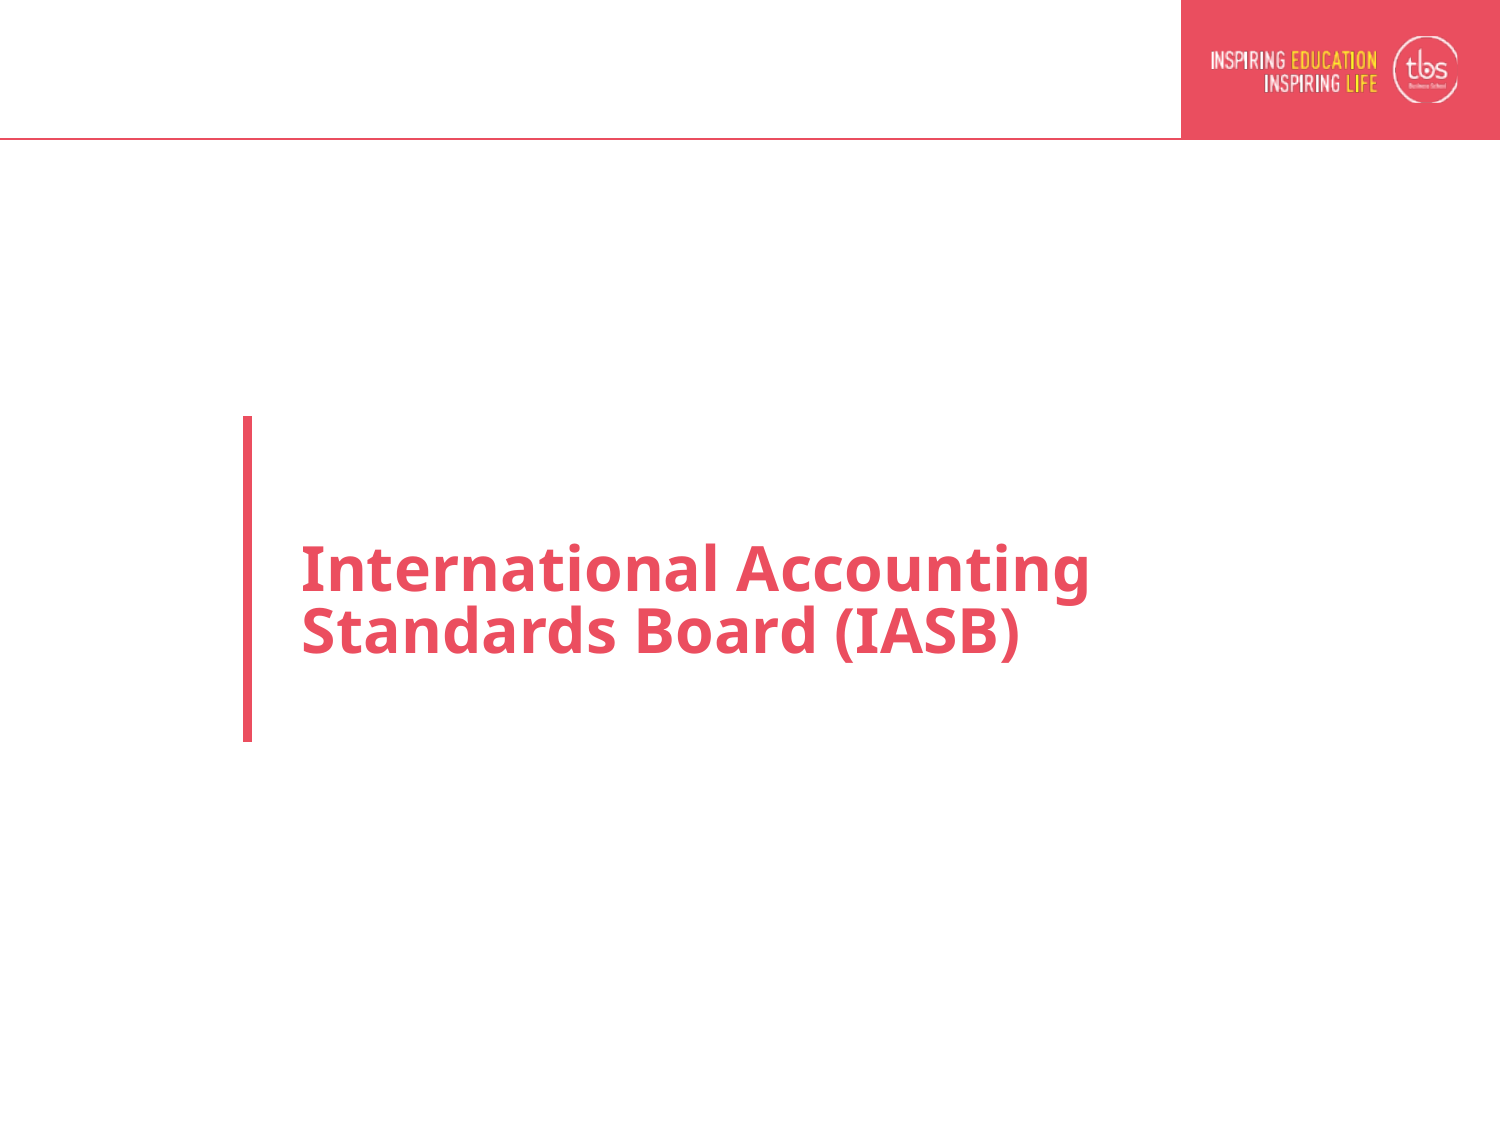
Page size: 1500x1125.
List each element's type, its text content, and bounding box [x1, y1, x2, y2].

list International Accounting Standards Board (IASB) [242, 533, 1411, 622]
